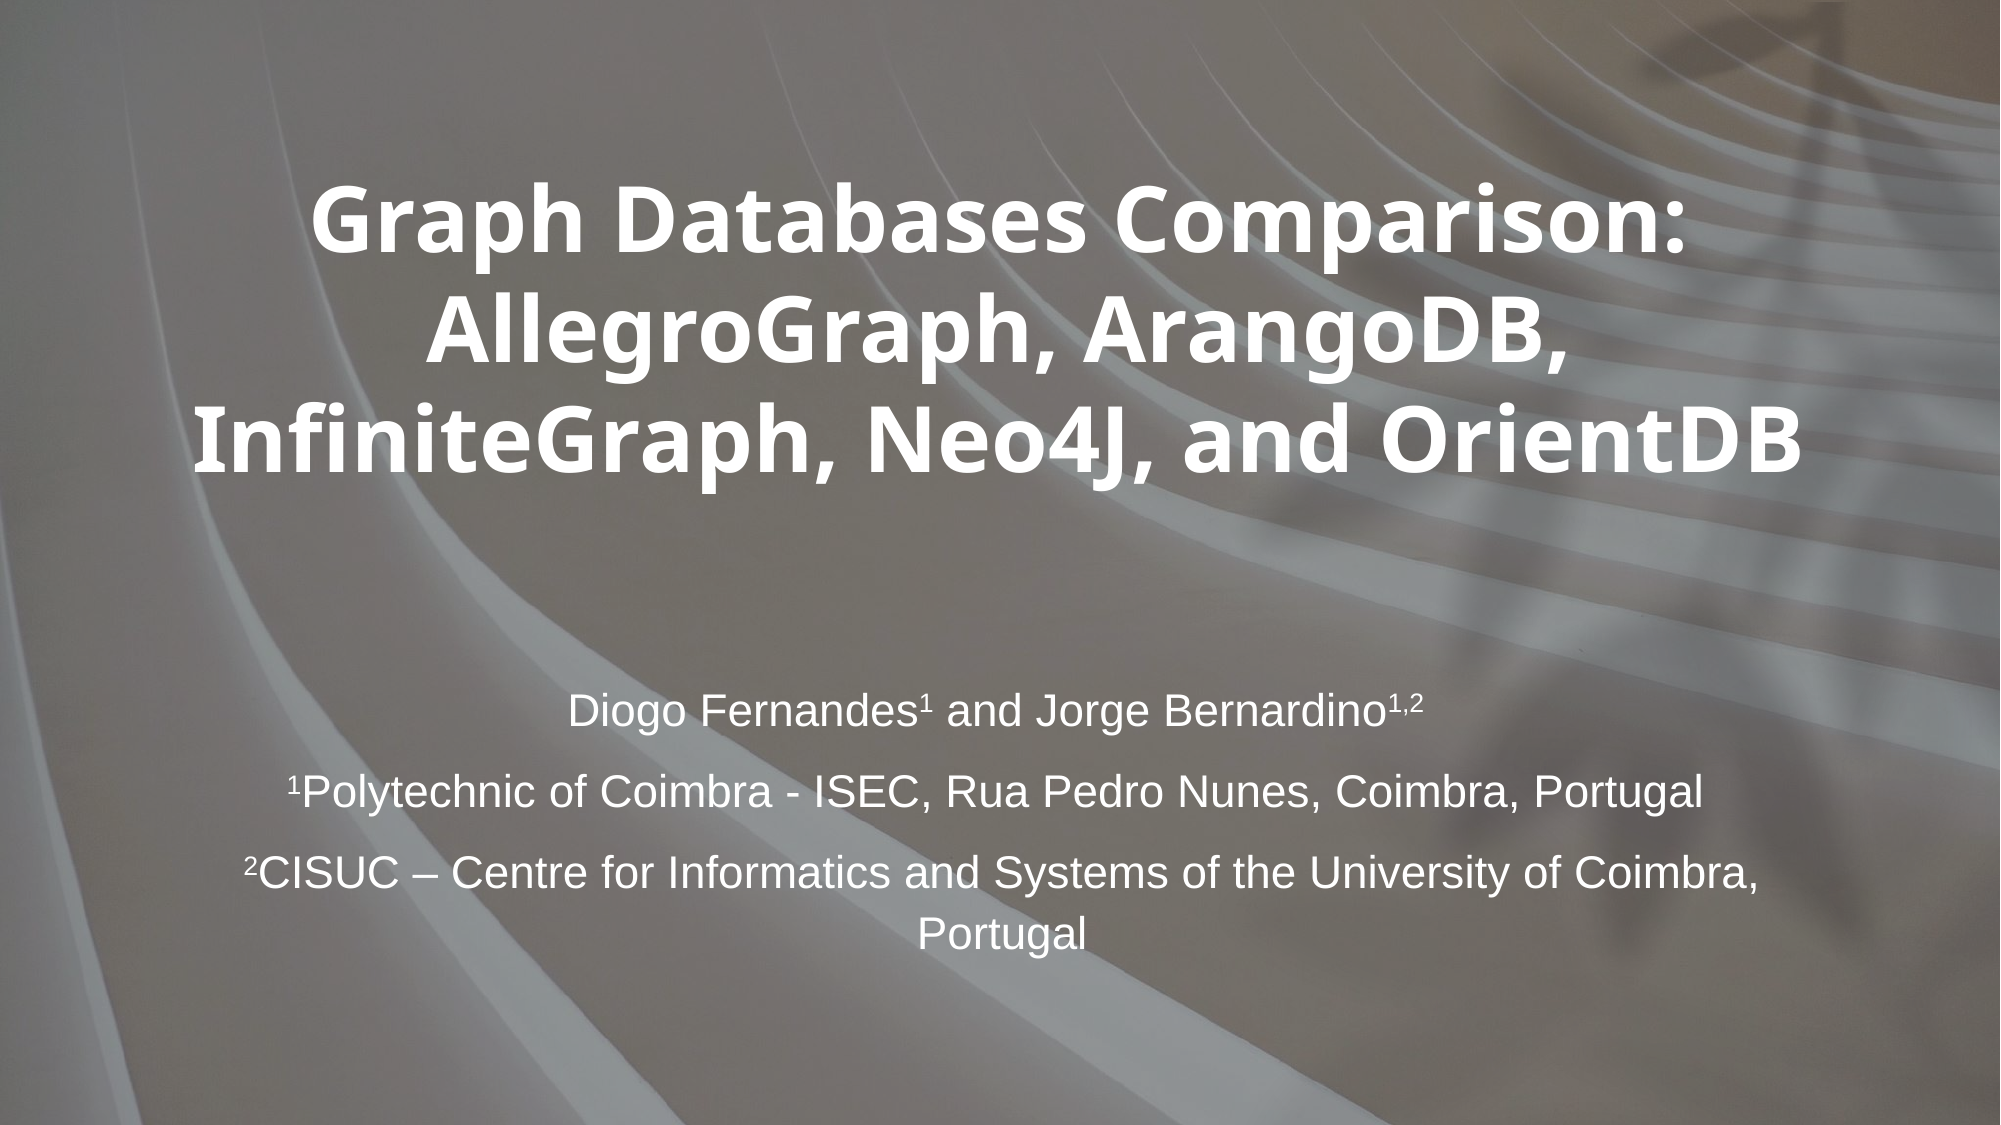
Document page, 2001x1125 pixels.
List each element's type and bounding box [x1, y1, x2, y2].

text_box [1140, 0, 2000, 1125]
picture [0, 0, 1140, 1125]
